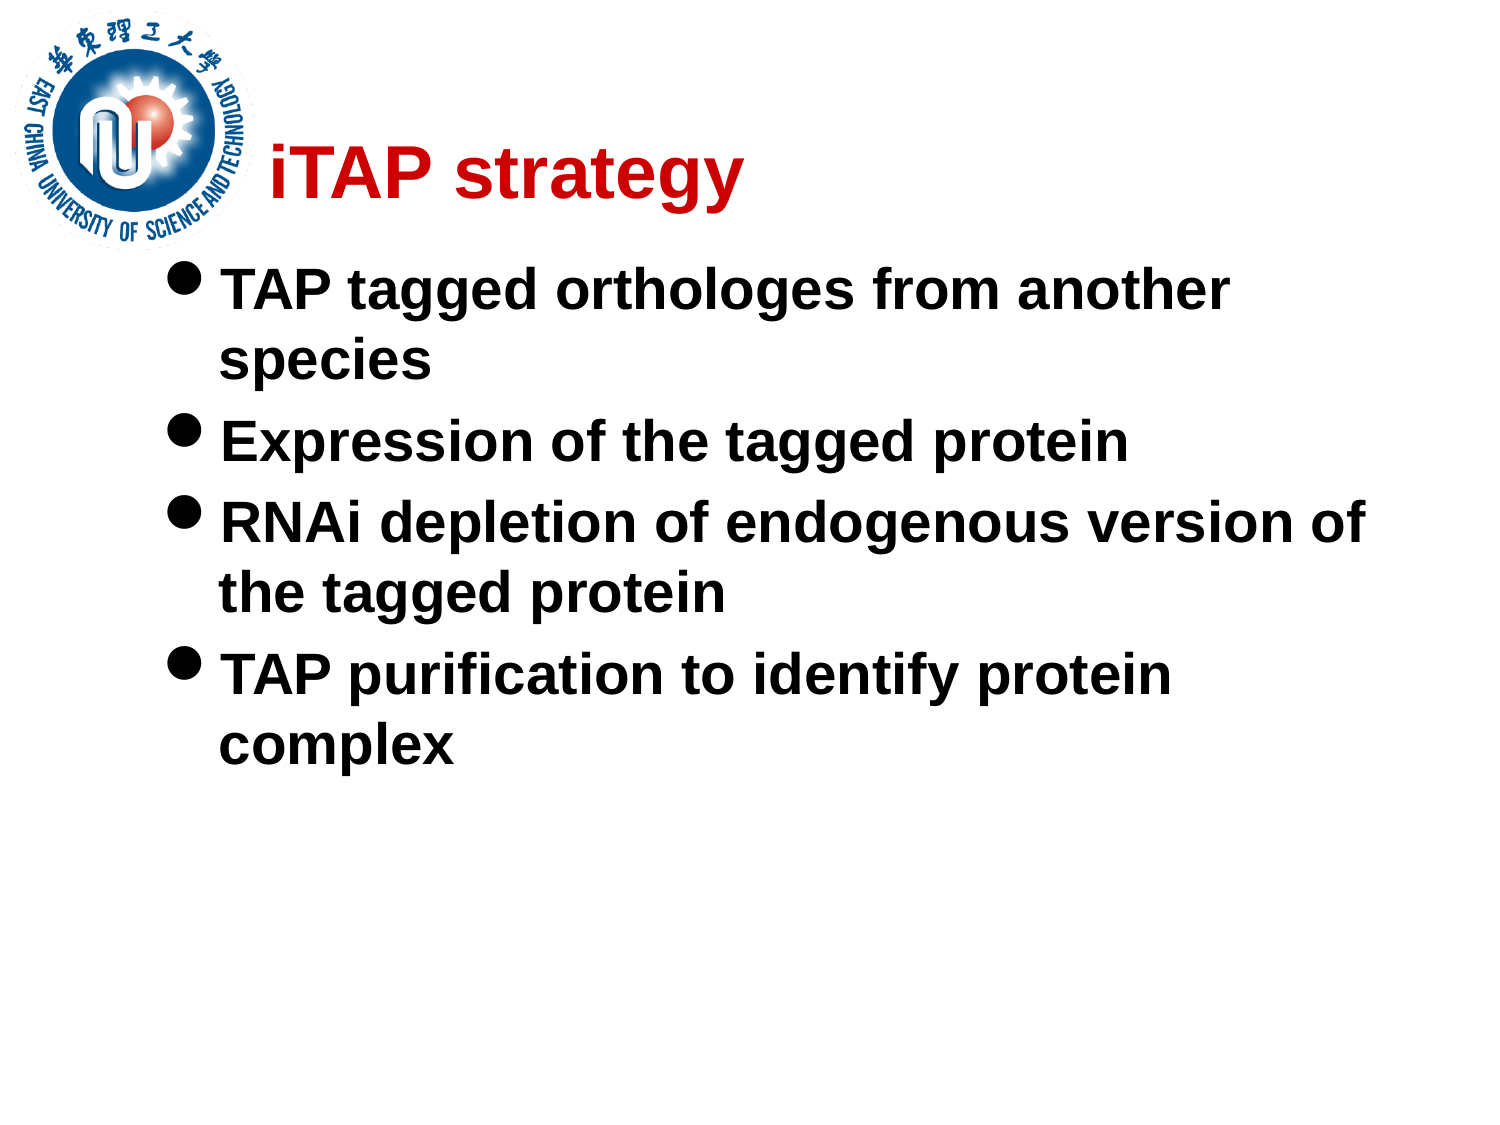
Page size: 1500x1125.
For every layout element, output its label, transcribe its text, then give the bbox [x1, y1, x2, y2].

title iTAP strategy [253, 59, 1397, 243]
picture [13, 9, 254, 250]
list TAP tagged orthologes from another species Expression of the tagged protein RNAi depletion of endogenous version of the tagged protein TAP purification to identify protein complex [147, 243, 1437, 953]
